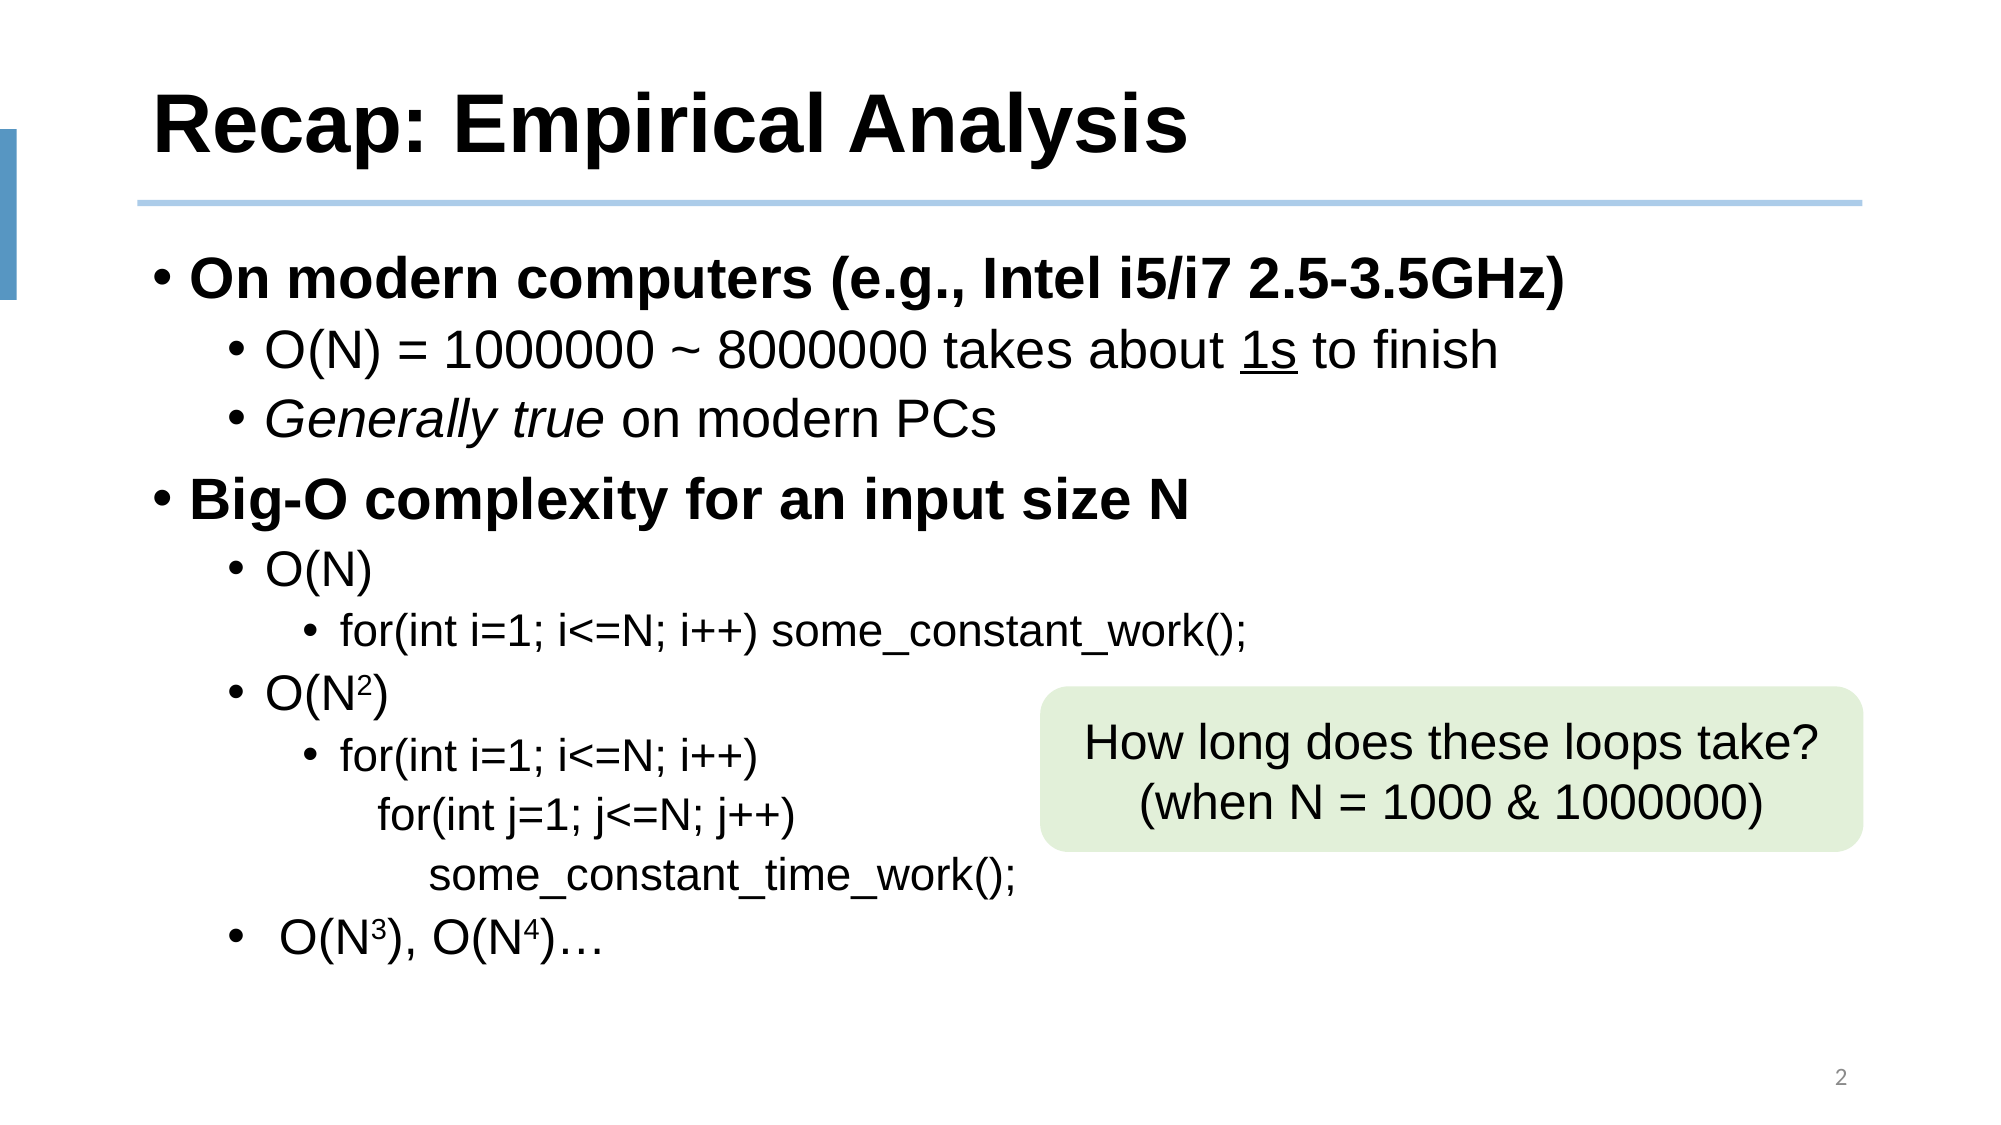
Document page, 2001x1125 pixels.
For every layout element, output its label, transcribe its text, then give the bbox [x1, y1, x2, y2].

text_box How long does these loops take? (when N = 1000 & 1000000) [1040, 686, 1864, 852]
slide_number 2 [1512, 1045, 1863, 1106]
title Recap: Empirical Analysis [137, 42, 1863, 208]
list On modern computers (e.g., Intel i5/i7 2.5-3.5GHz) O(N) = 1000000 ~ 8000000 takes about 1s to finish Generally true on modern PCs Big-O complexity for an input size N O(N) for(int i=1; i<=N; i++) some_constant_work(); O(N2) for(int i=1; i<=N; i++) for(int j=1; j<=N; j++) some_constant_time_work(); O(N3), O(N4)… [137, 240, 1863, 1014]
